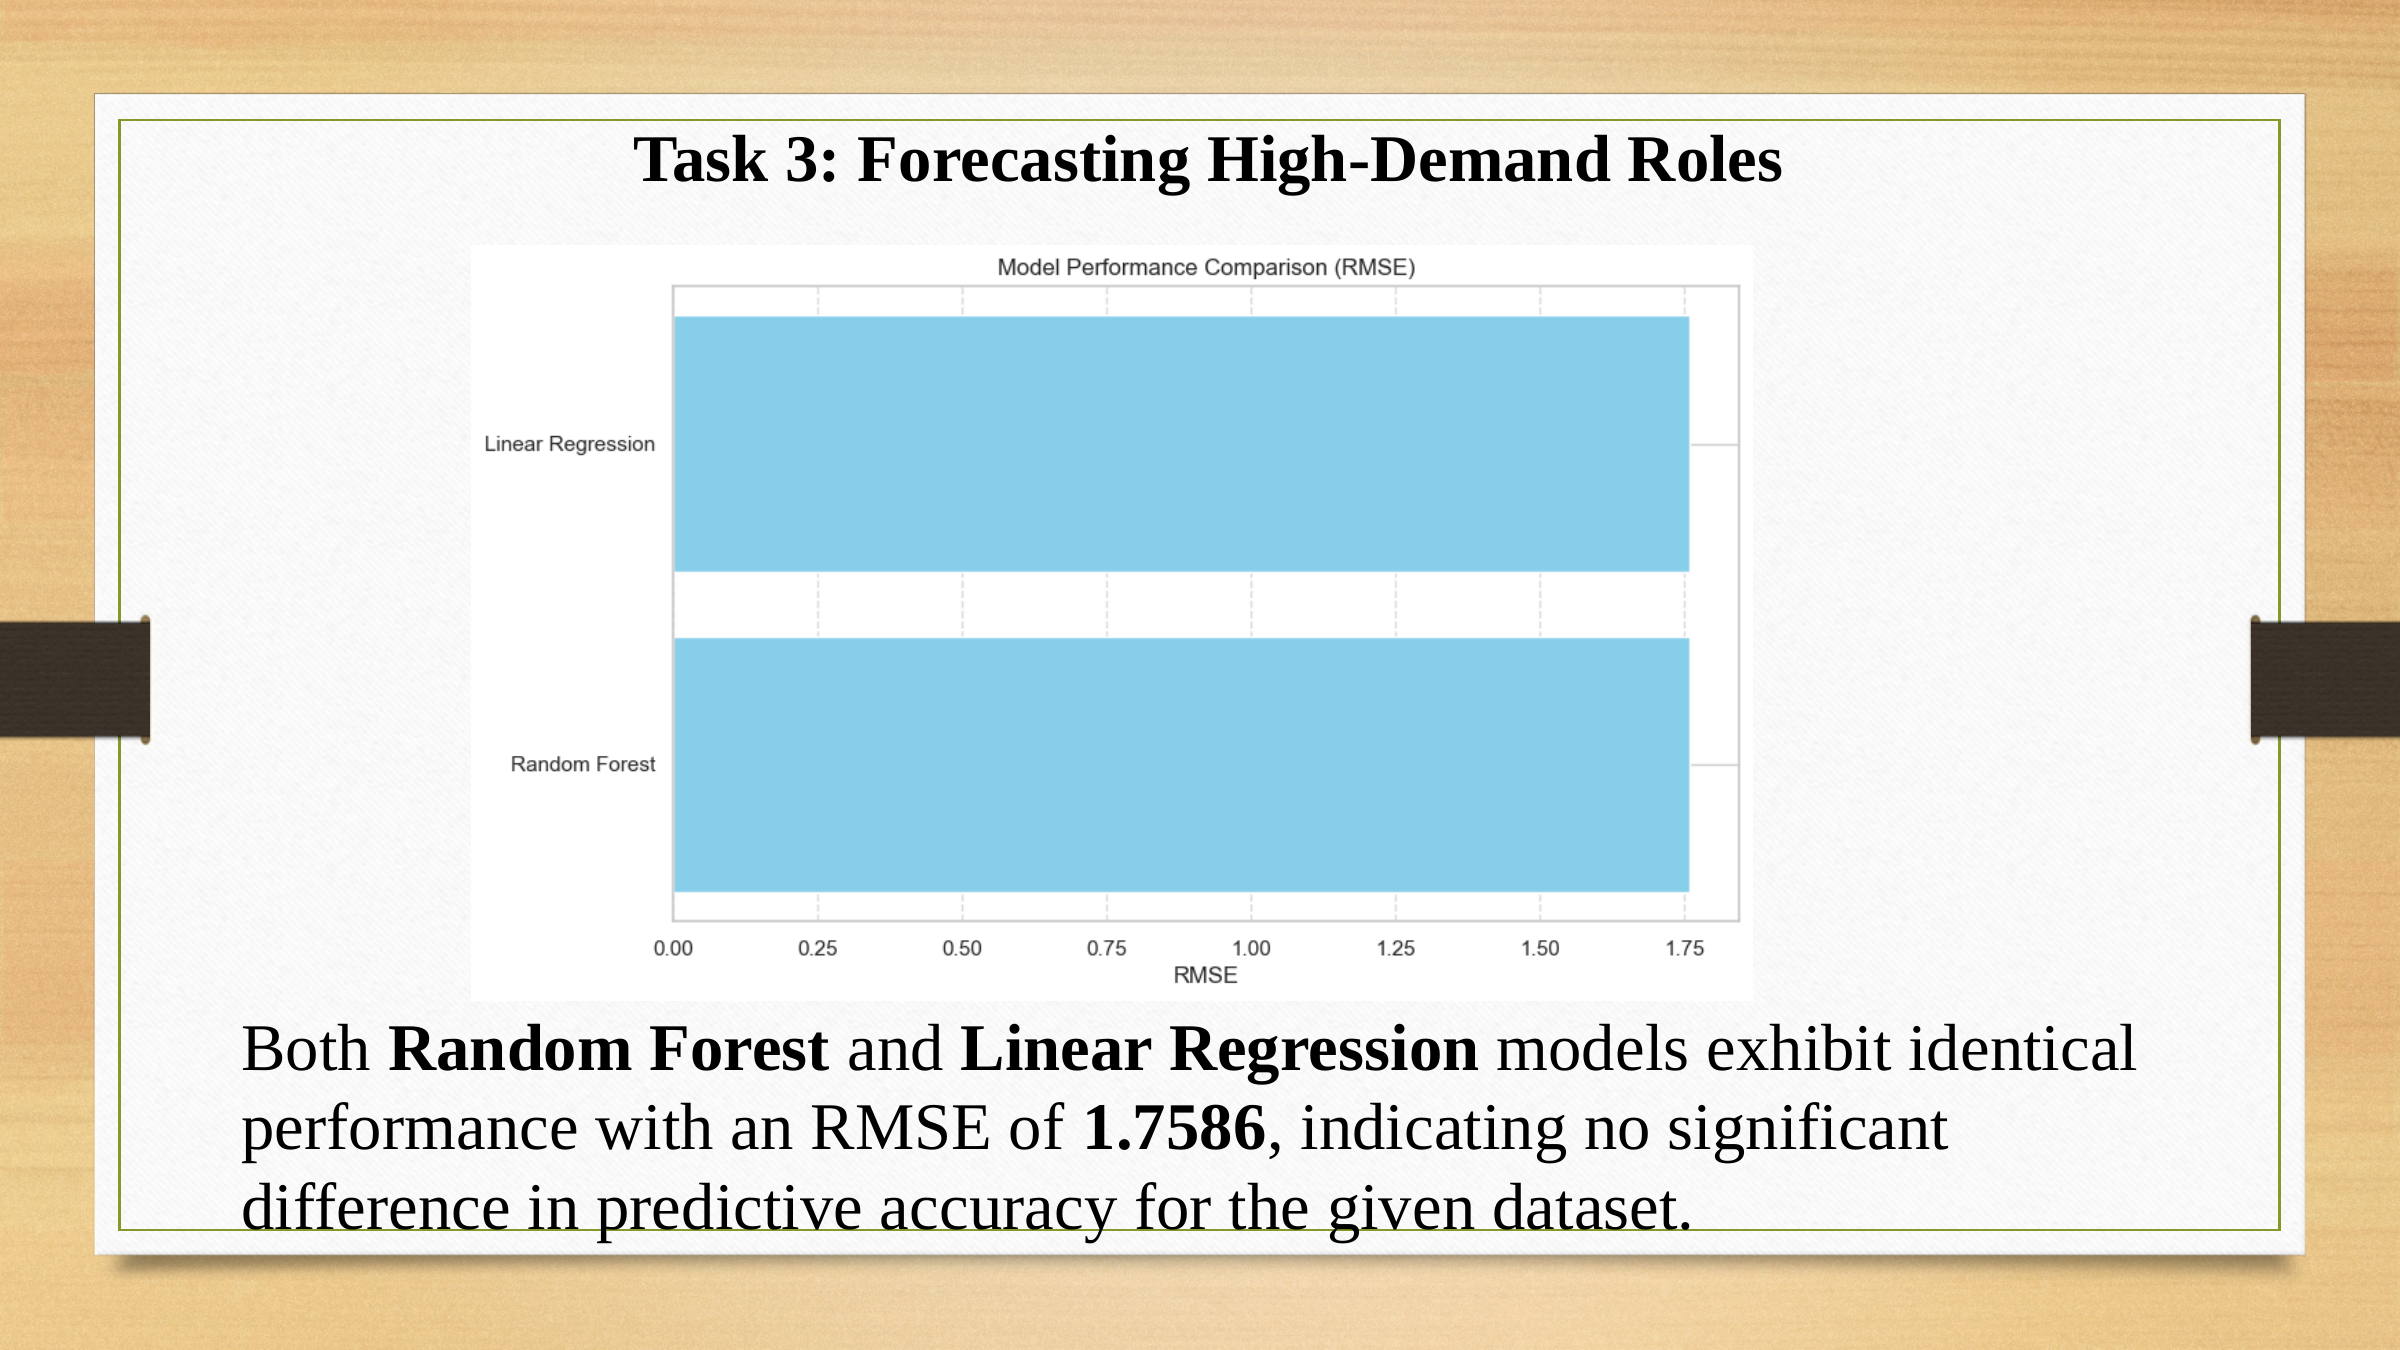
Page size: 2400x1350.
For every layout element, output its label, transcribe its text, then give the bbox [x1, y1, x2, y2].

text_box Task 3: Forecasting High-Demand Roles [619, 157, 1823, 203]
picture [0, 0, 2400, 1350]
text_box Both Random Forest and Linear Regression models exhibit identical performance with an RMSE of 1.7586, indicating no significant difference in predictive accuracy for the given dataset. [226, 995, 2216, 1251]
